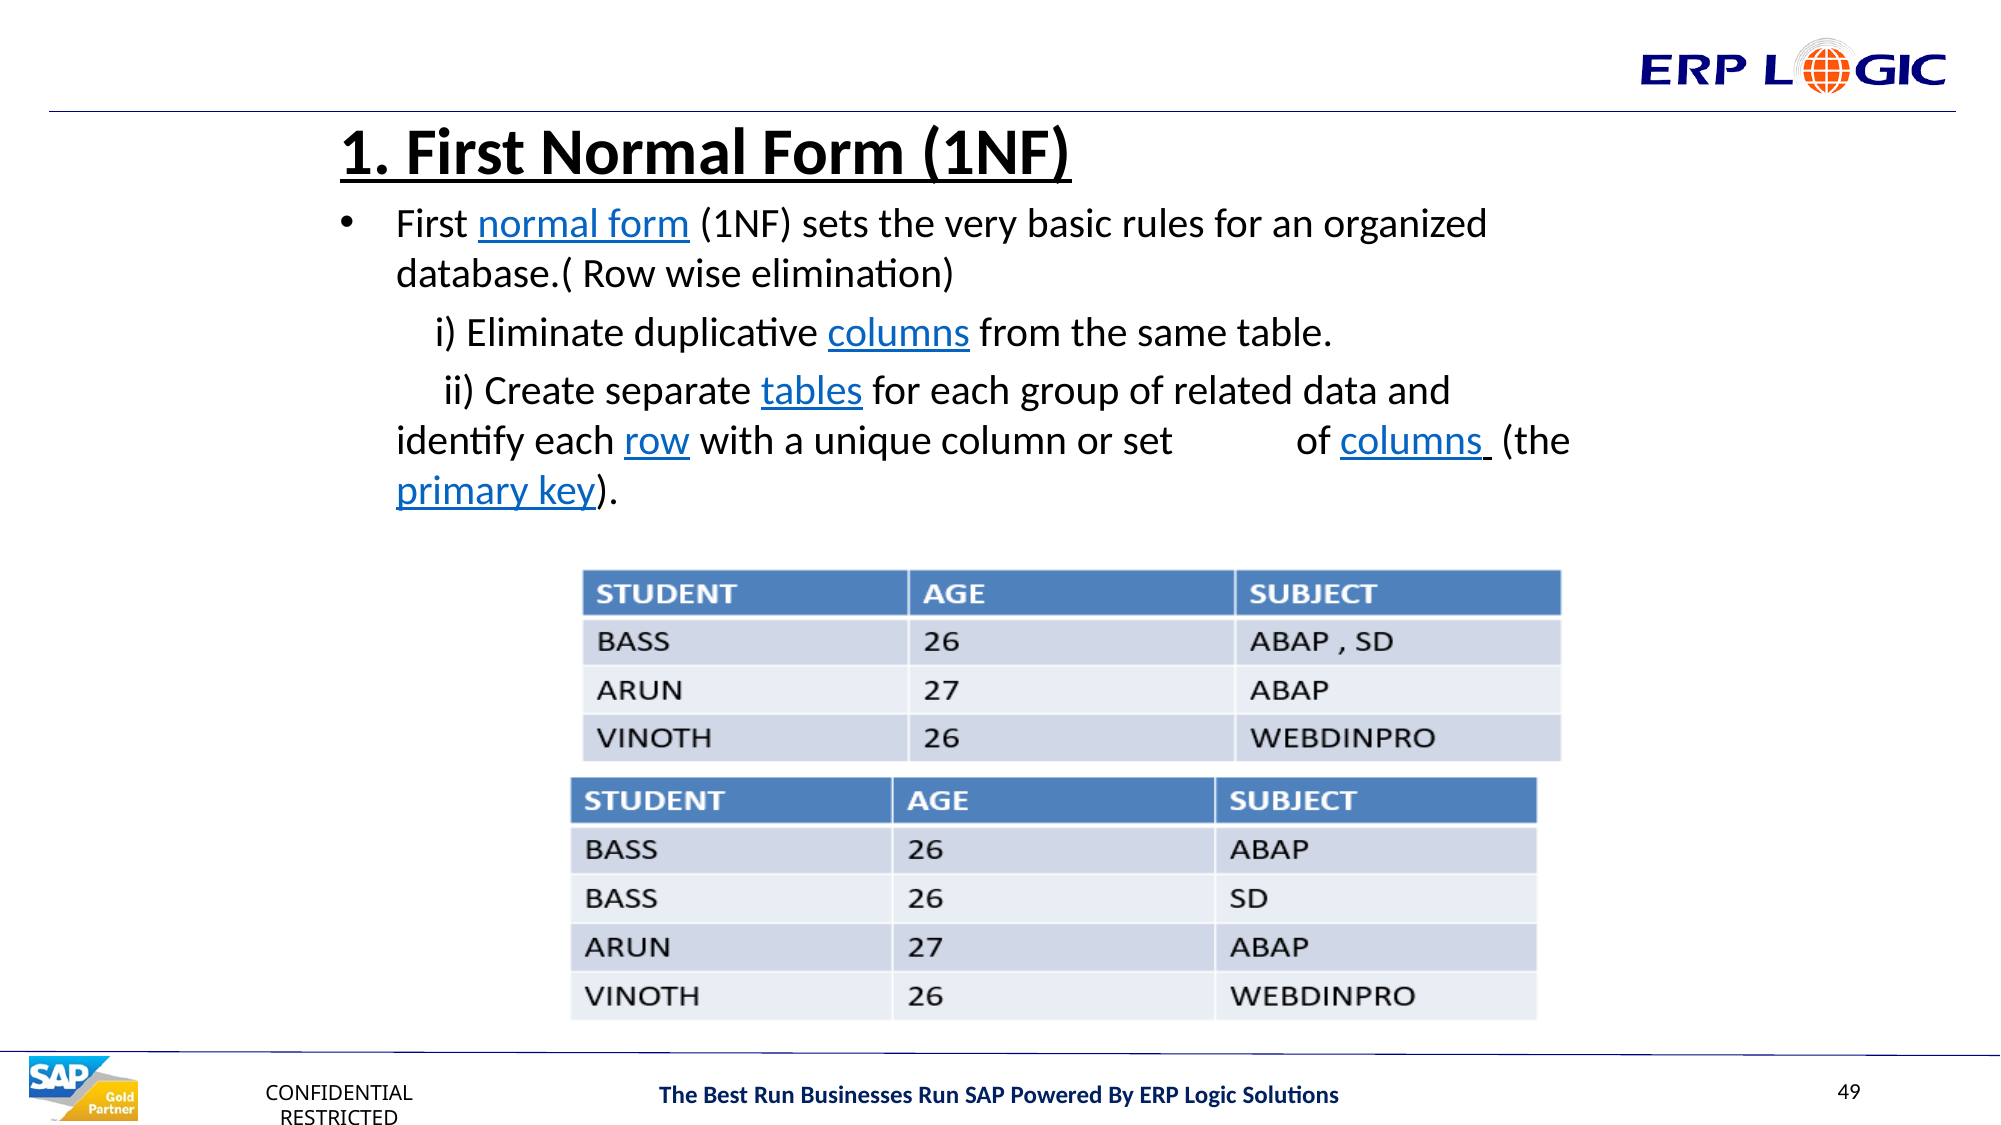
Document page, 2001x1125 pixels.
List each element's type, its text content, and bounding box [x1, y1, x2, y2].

picture [29, 1056, 138, 1121]
picture [549, 562, 1588, 1027]
picture [1615, 33, 1975, 103]
text_box 1. First Normal Form (1NF) First normal form (1NF) sets the very basic rules for an organized database.( Row wise elimination) i) Eliminate duplicative columns from the same table. ii) Create separate tables for each group of related data and identify each row with a unique column or set of columns (the primary key). [324, 100, 1675, 1125]
